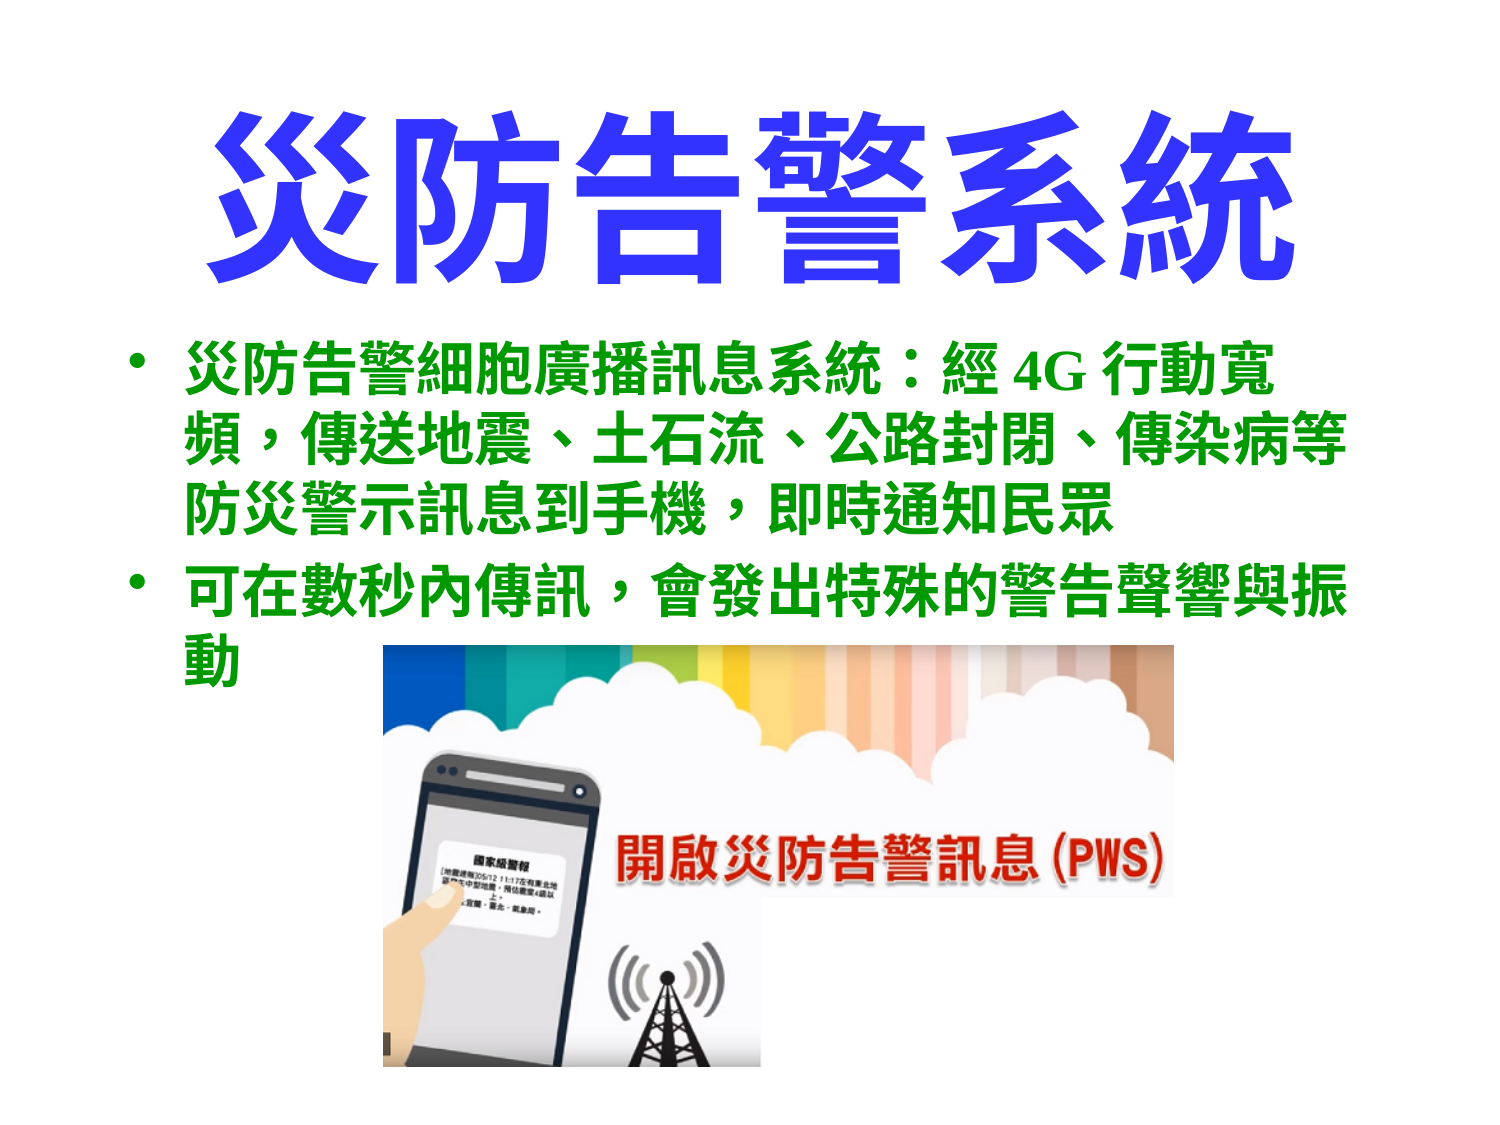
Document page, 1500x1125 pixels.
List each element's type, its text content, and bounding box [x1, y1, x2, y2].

picture [383, 644, 1175, 1068]
list 災防告警細胞廣播訊息系統：經4G行動寬頻，傳送地震、土石流、公路封閉、傳染病等防災警示訊息到手機，即時通知民眾 可在數秒內傳訊，會發出特殊的警告聲響與振動 [112, 324, 1388, 1000]
title 災防告警系統 [112, 99, 1388, 288]
